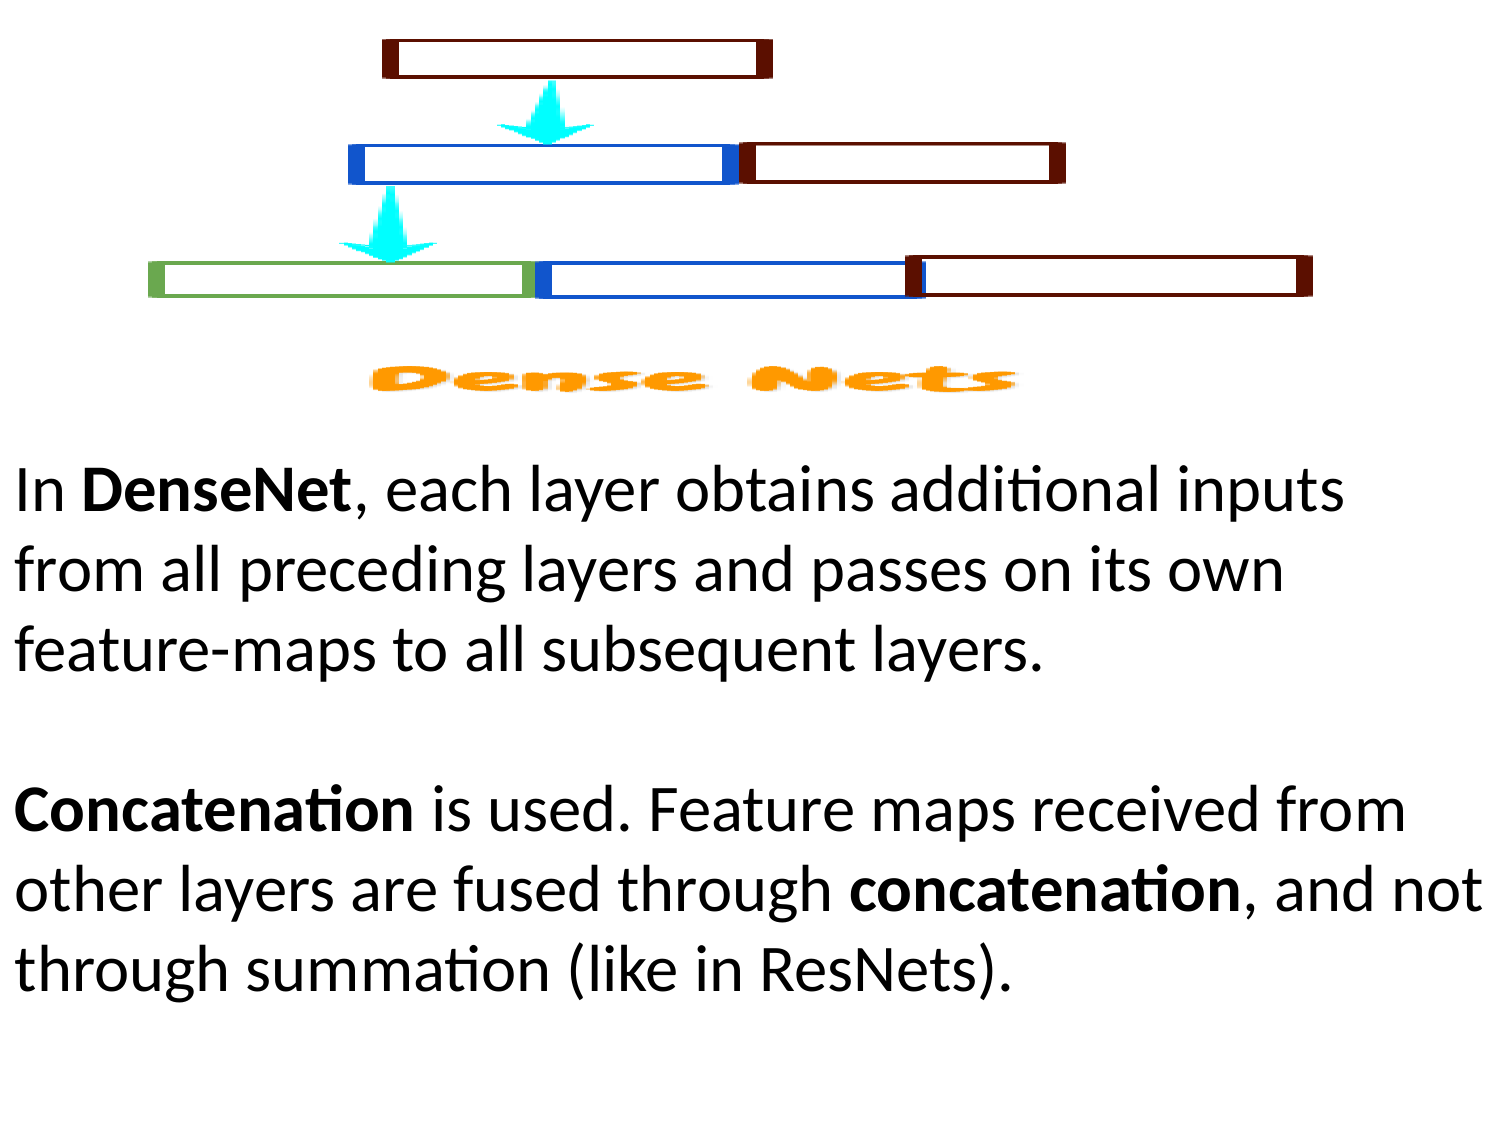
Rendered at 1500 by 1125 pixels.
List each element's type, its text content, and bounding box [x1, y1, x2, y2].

text_box In DenseNet, each layer obtains additional inputs from all preceding layers and passes on its own feature-maps to all subsequent layers. Concatenation is used. Feature maps received from other layers are fused through concatenation, and not through summation (like in ResNets). [0, 445, 1500, 1125]
picture [0, 0, 1500, 438]
